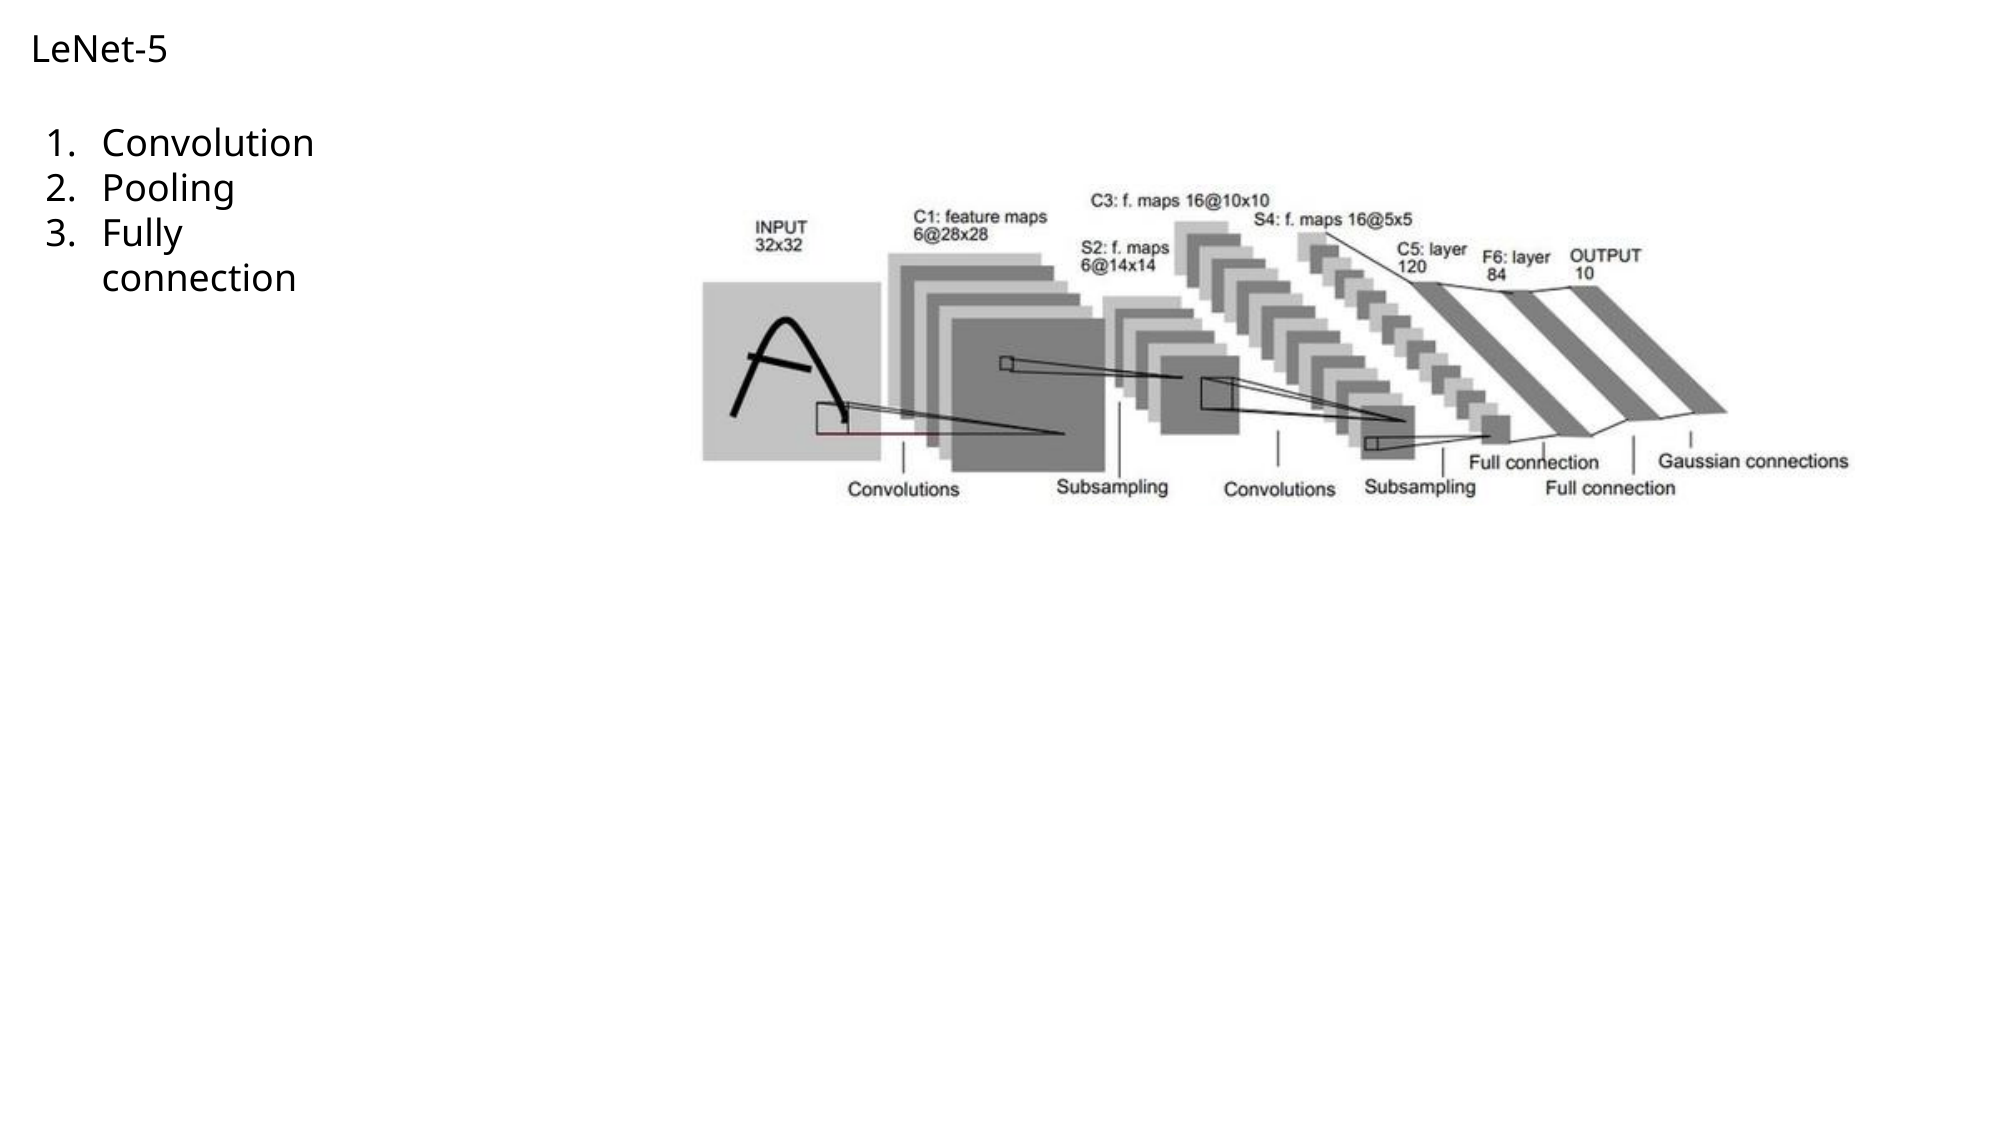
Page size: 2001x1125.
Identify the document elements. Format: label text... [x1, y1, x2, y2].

text_box LeNet-5 [15, 17, 242, 78]
text_box Convolution Pooling Fully connection [30, 112, 395, 307]
picture [690, 184, 1855, 506]
